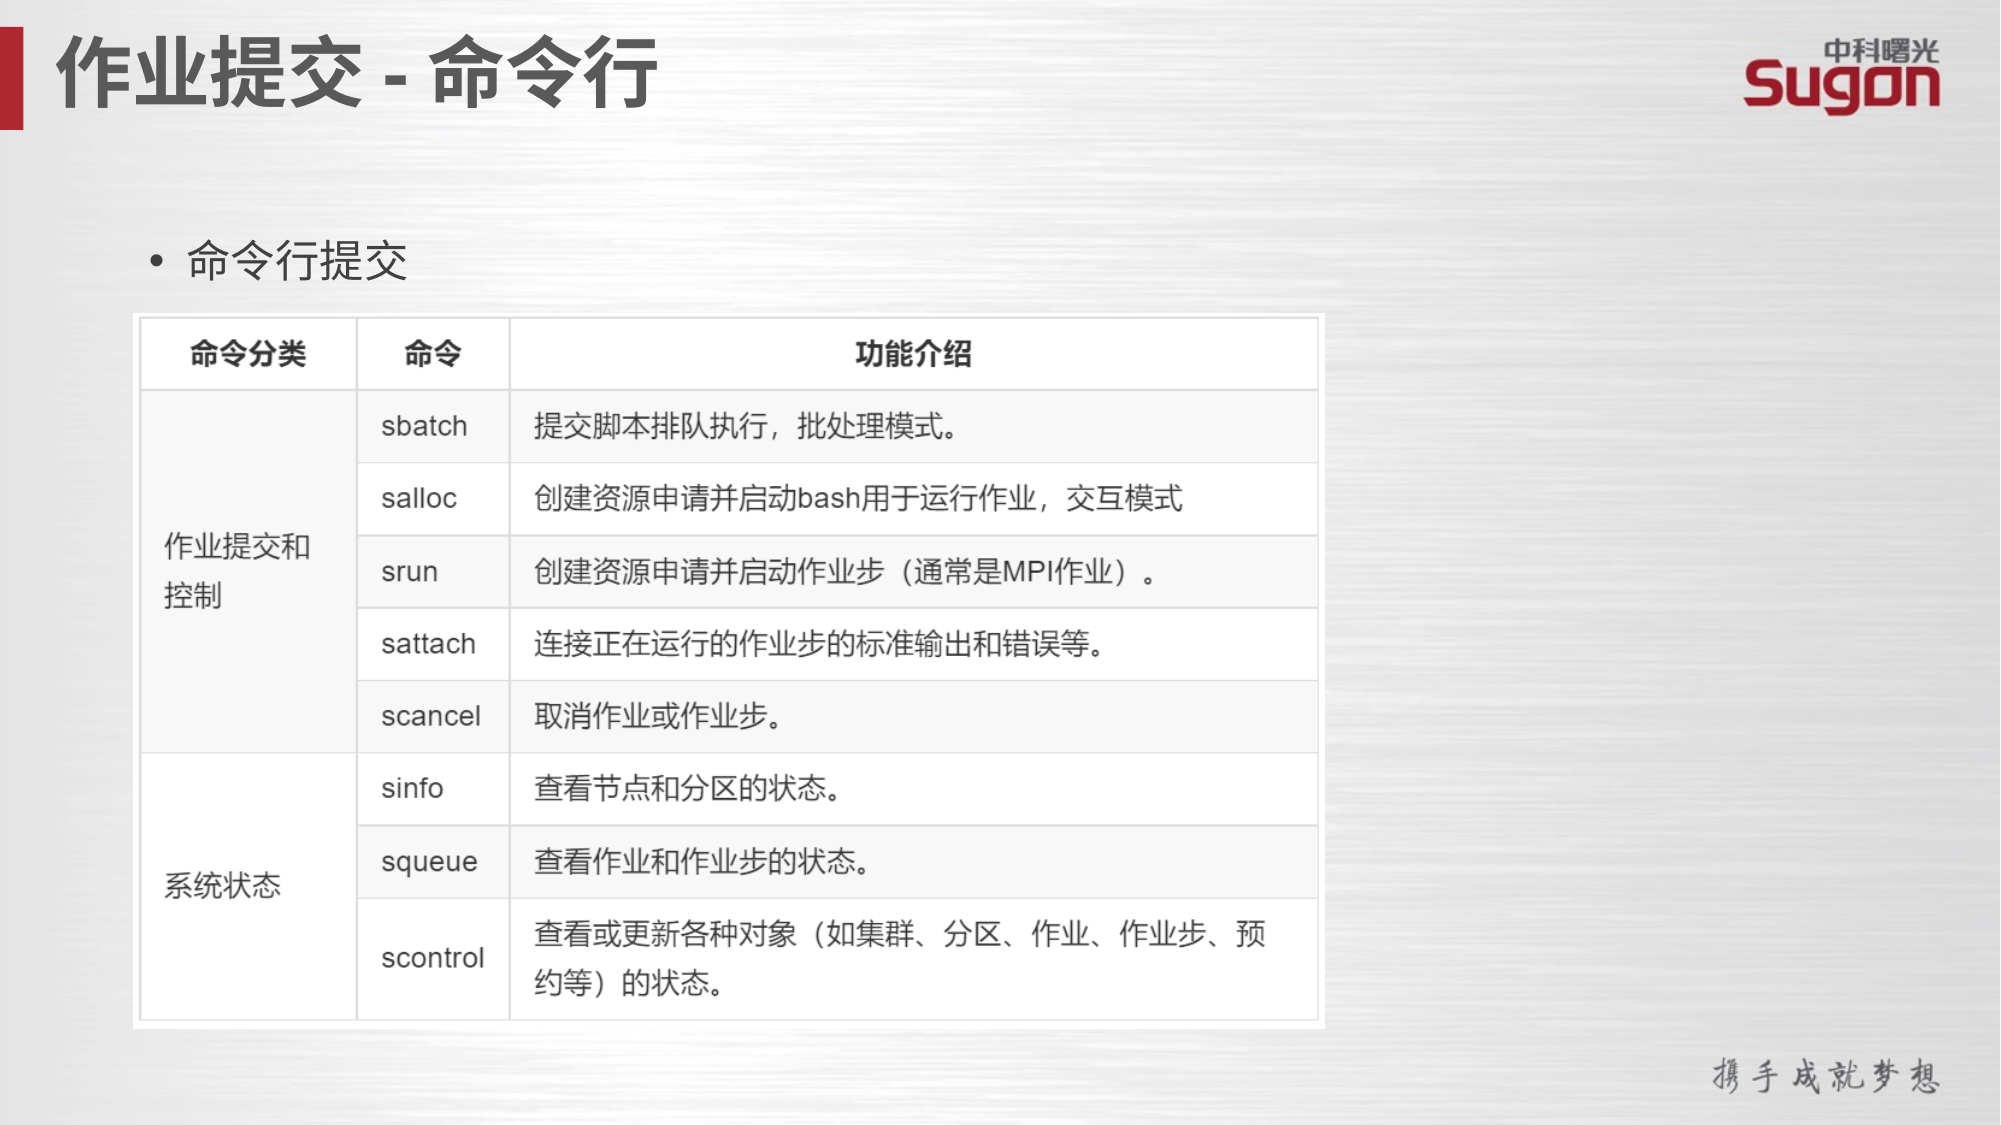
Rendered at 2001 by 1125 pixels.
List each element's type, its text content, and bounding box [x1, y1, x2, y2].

picture [0, 0, 2001, 1125]
list 作业提交-命令行 [39, 26, 1662, 138]
list 命令行提交 [133, 231, 1859, 998]
